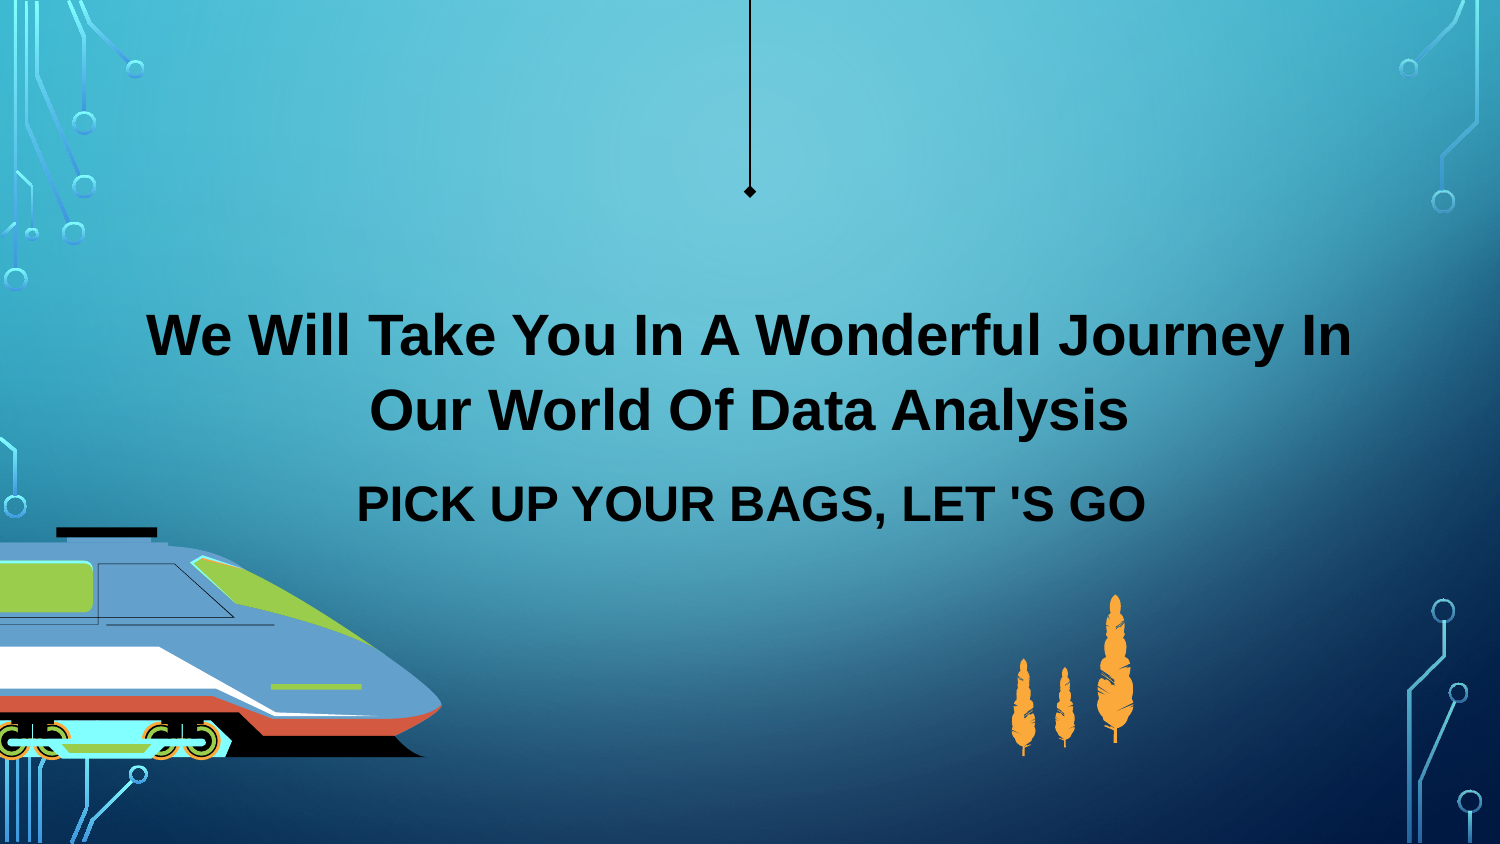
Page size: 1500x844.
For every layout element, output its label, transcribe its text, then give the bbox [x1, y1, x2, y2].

title PICK UP YOUR BAGS, LET 'S GO [309, 458, 1209, 547]
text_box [0, 527, 448, 761]
text_box We Will Take You In A Wonderful Journey In Our World Of Data Analysis [87, 374, 1413, 458]
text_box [1009, 594, 1137, 757]
